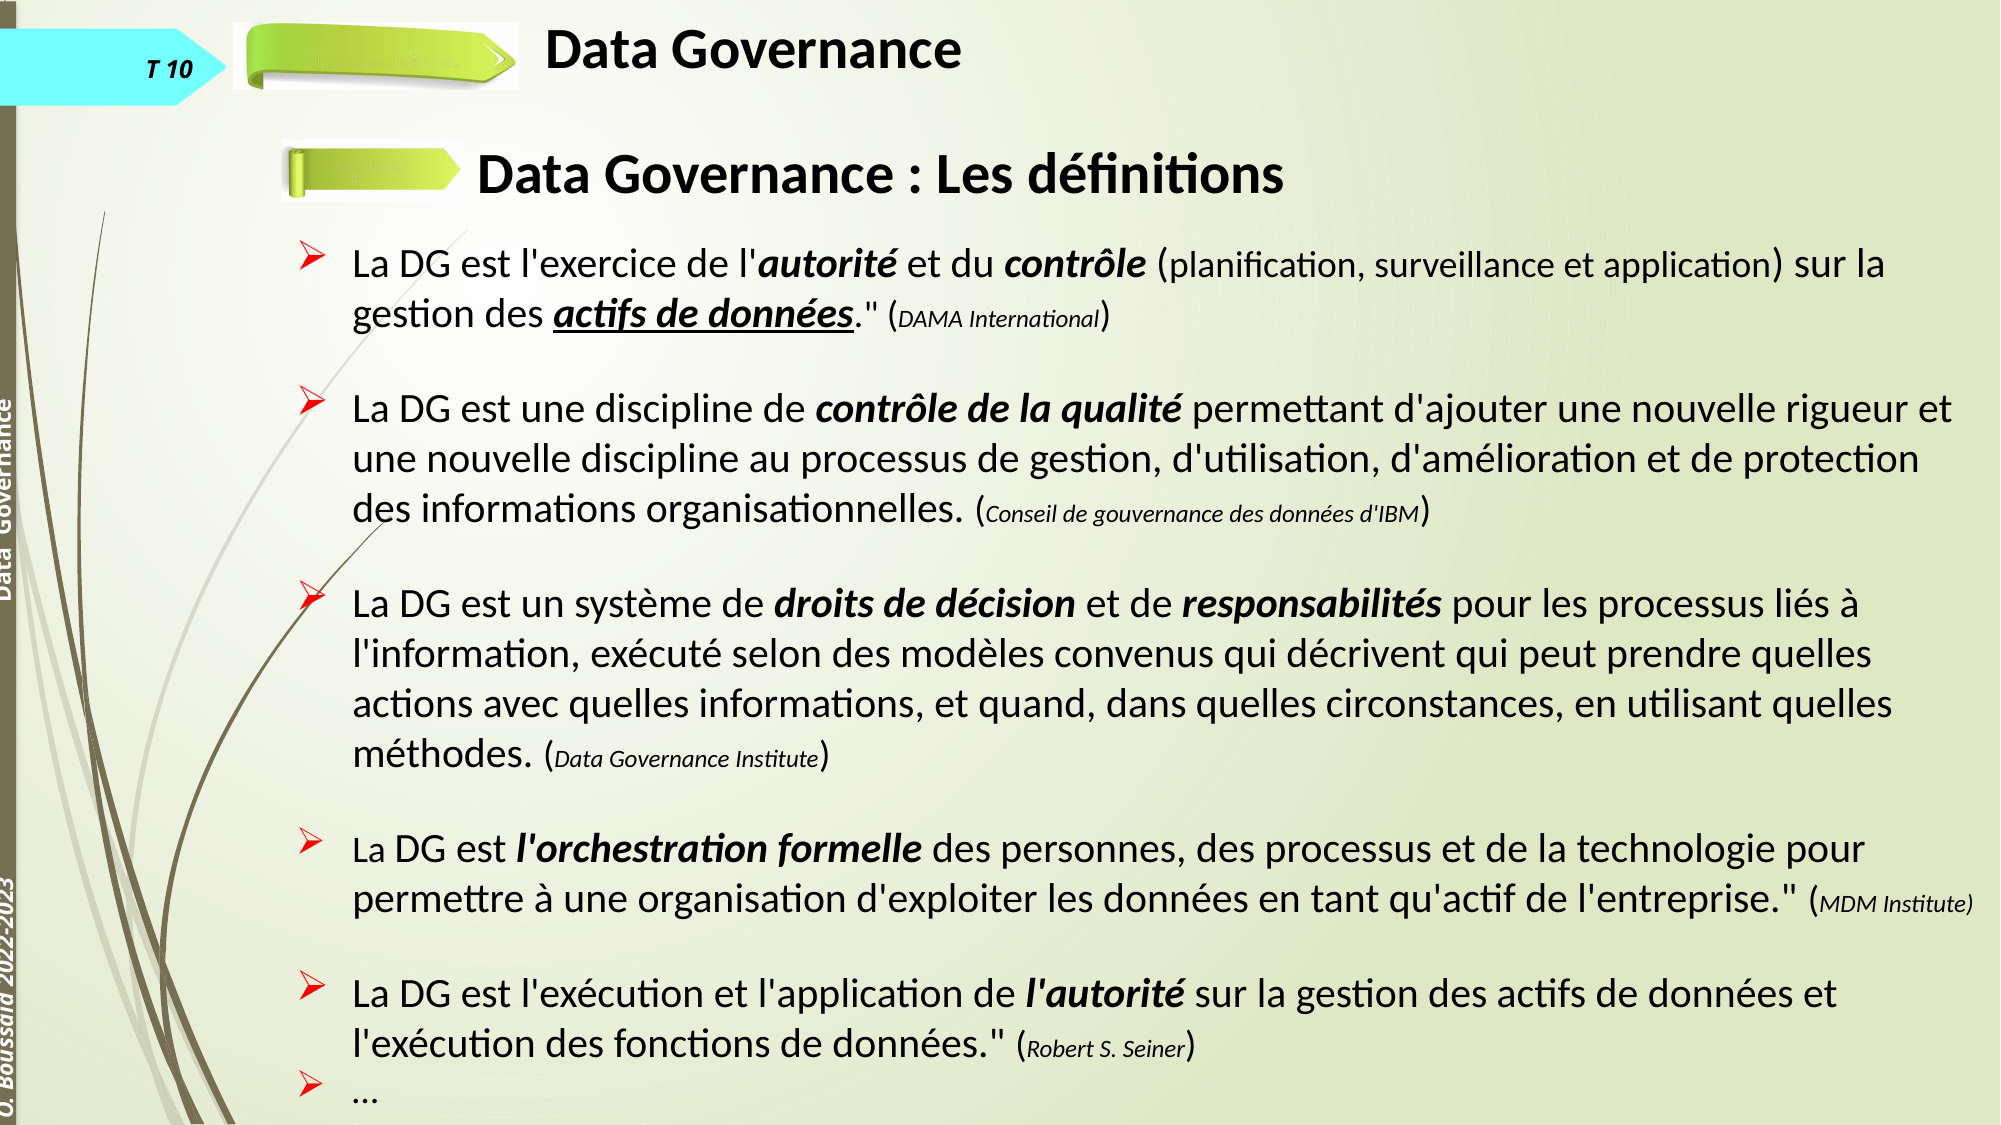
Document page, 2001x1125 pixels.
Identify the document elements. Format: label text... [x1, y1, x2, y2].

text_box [281, 127, 1419, 214]
slide_number T 10 [105, 46, 234, 107]
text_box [232, 2, 1958, 90]
text_box La DG est l'exercice de l'autorité et du contrôle (planification, surveillance et application) sur la gestion des actifs de données." (DAMA International) La DG est une discipline de contrôle de la qualité permettant d'ajouter une nouvelle rigueur et une nouvelle discipline au processus de gestion, d'utilisation, d'amélioration et de protection des informations organisationnelles. (Conseil de gouvernance des données d'IBM) La DG est un système de droits de décision et de responsabilités pour les processus liés à l'information, exécuté selon des modèles convenus qui décrivent qui peut prendre quelles actions avec quelles informations, et quand, dans quelles circonstances, en utilisant quelles méthodes. (Data Governance Institute) La DG est l'orchestration formelle des personnes, des processus et de la technologie pour permettre à une organisation d'exploiter les données en tant qu'actif de l'entreprise." (MDM Institute) La DG est l'exécution et l'application de l'autorité sur la gestion des actifs de données et l'exécution des fonctions de données." (Robert S. Seiner) … [281, 228, 2000, 1119]
footer Data Governance [0, 309, 20, 692]
